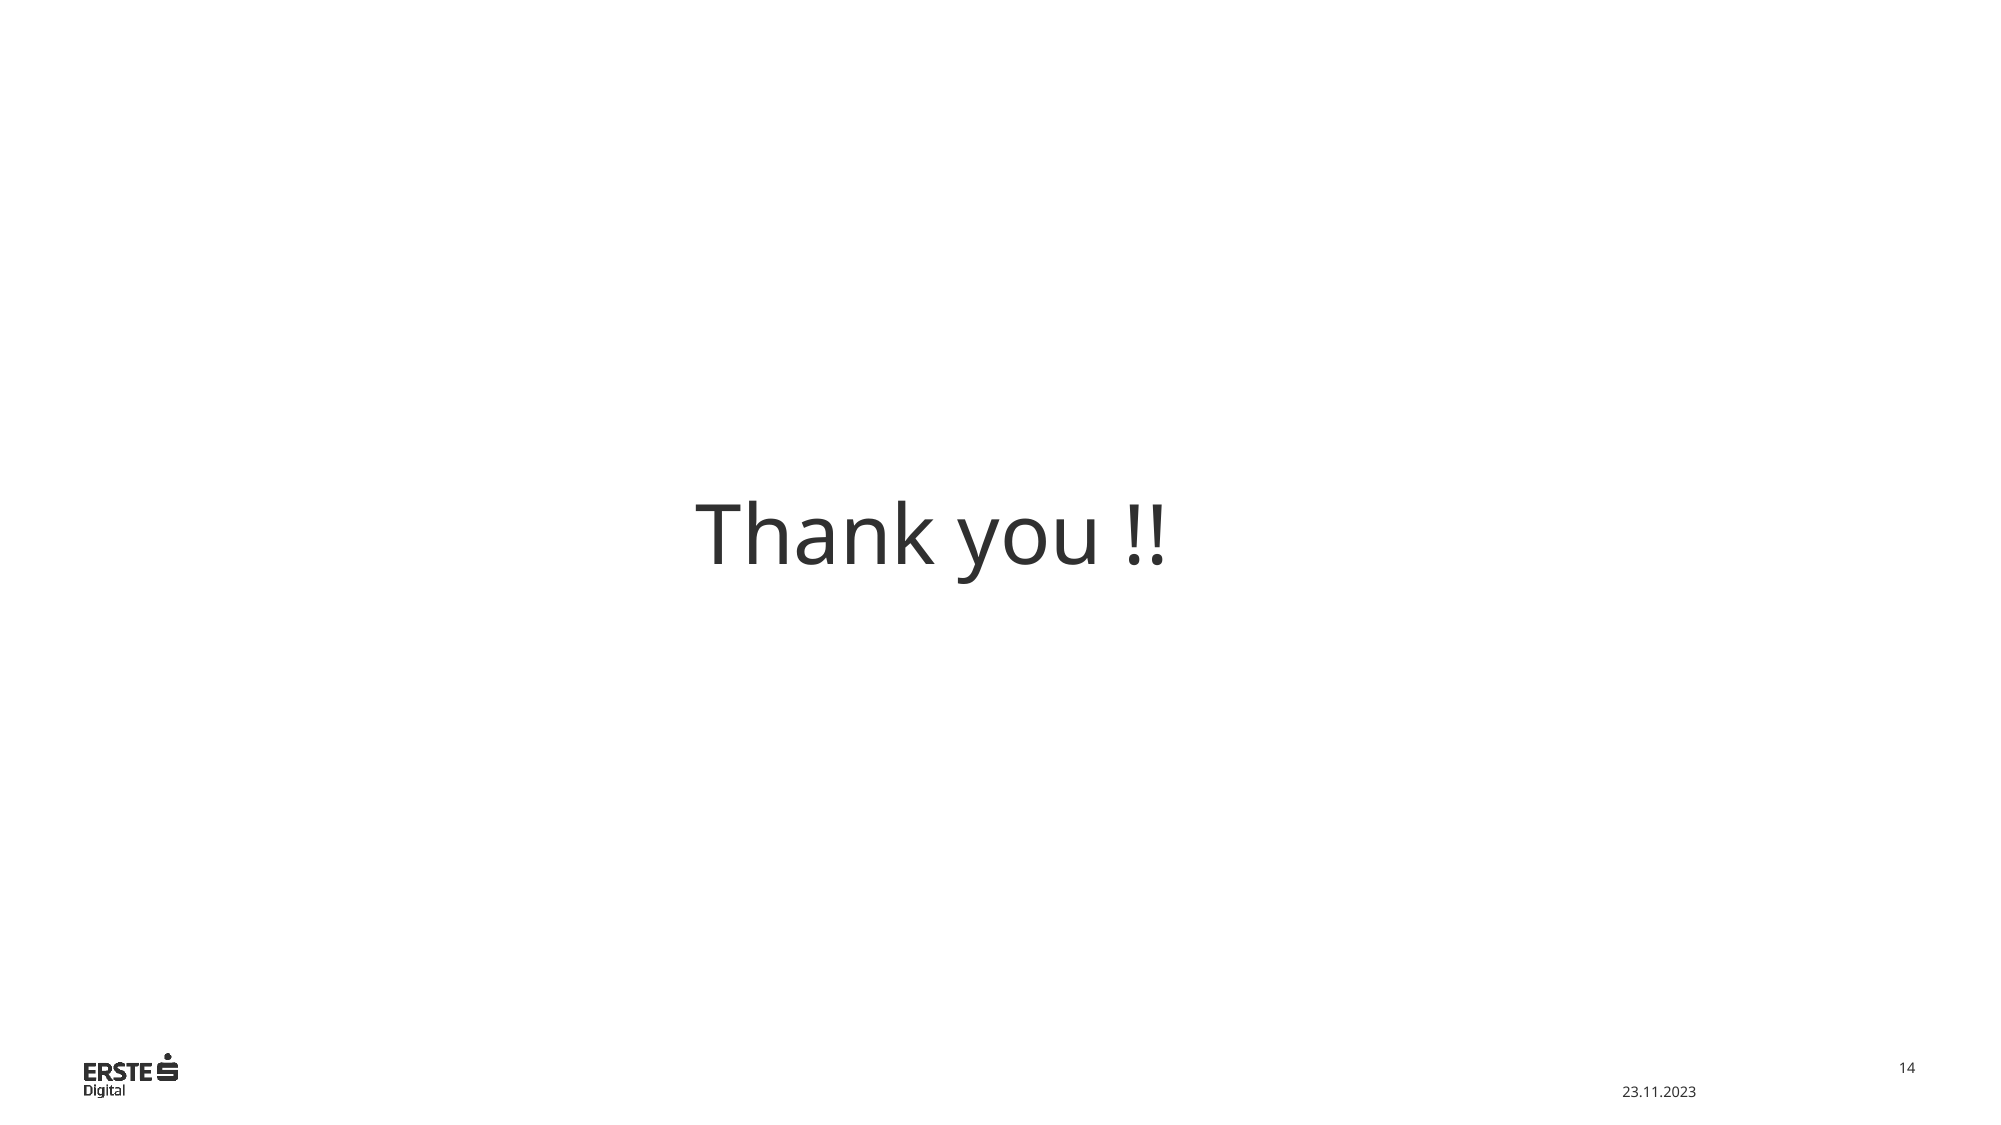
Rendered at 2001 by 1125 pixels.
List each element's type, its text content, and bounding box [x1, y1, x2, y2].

text_box Thank you !! [593, 466, 1272, 589]
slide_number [999, 1083, 1697, 1105]
slide_number 14 [1854, 1058, 1916, 1080]
picture [84, 1053, 178, 1098]
